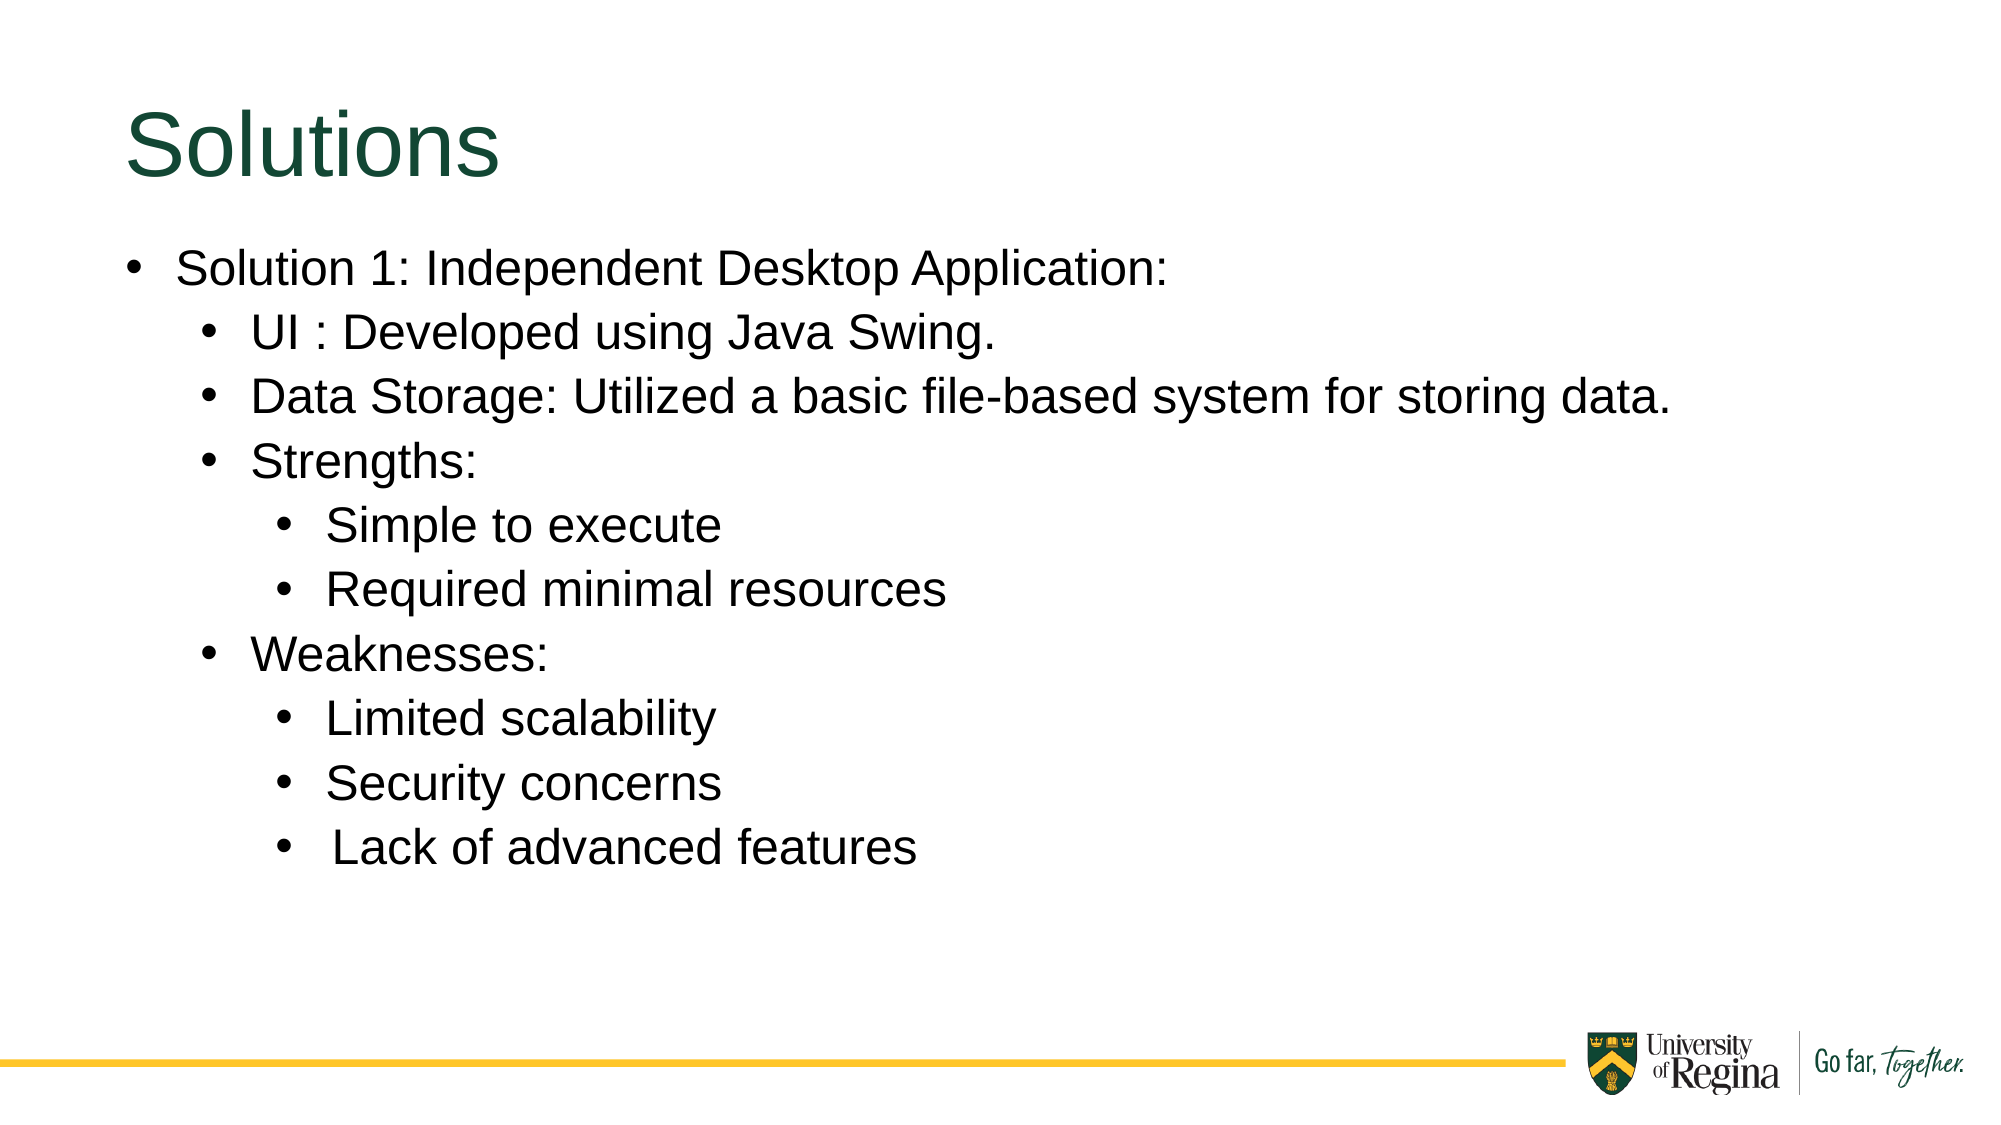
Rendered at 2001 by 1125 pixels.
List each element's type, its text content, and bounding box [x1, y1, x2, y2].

text_box Solution 1: Independent Desktop Application: UI : Developed using Java Swing. Data Storage: Utilized a basic file-based system for storing data. Strengths: Simple to execute Required minimal resources Weaknesses: Limited scalability Security concerns Lack of advanced features [109, 234, 1871, 991]
list Solutions [109, 89, 1891, 213]
